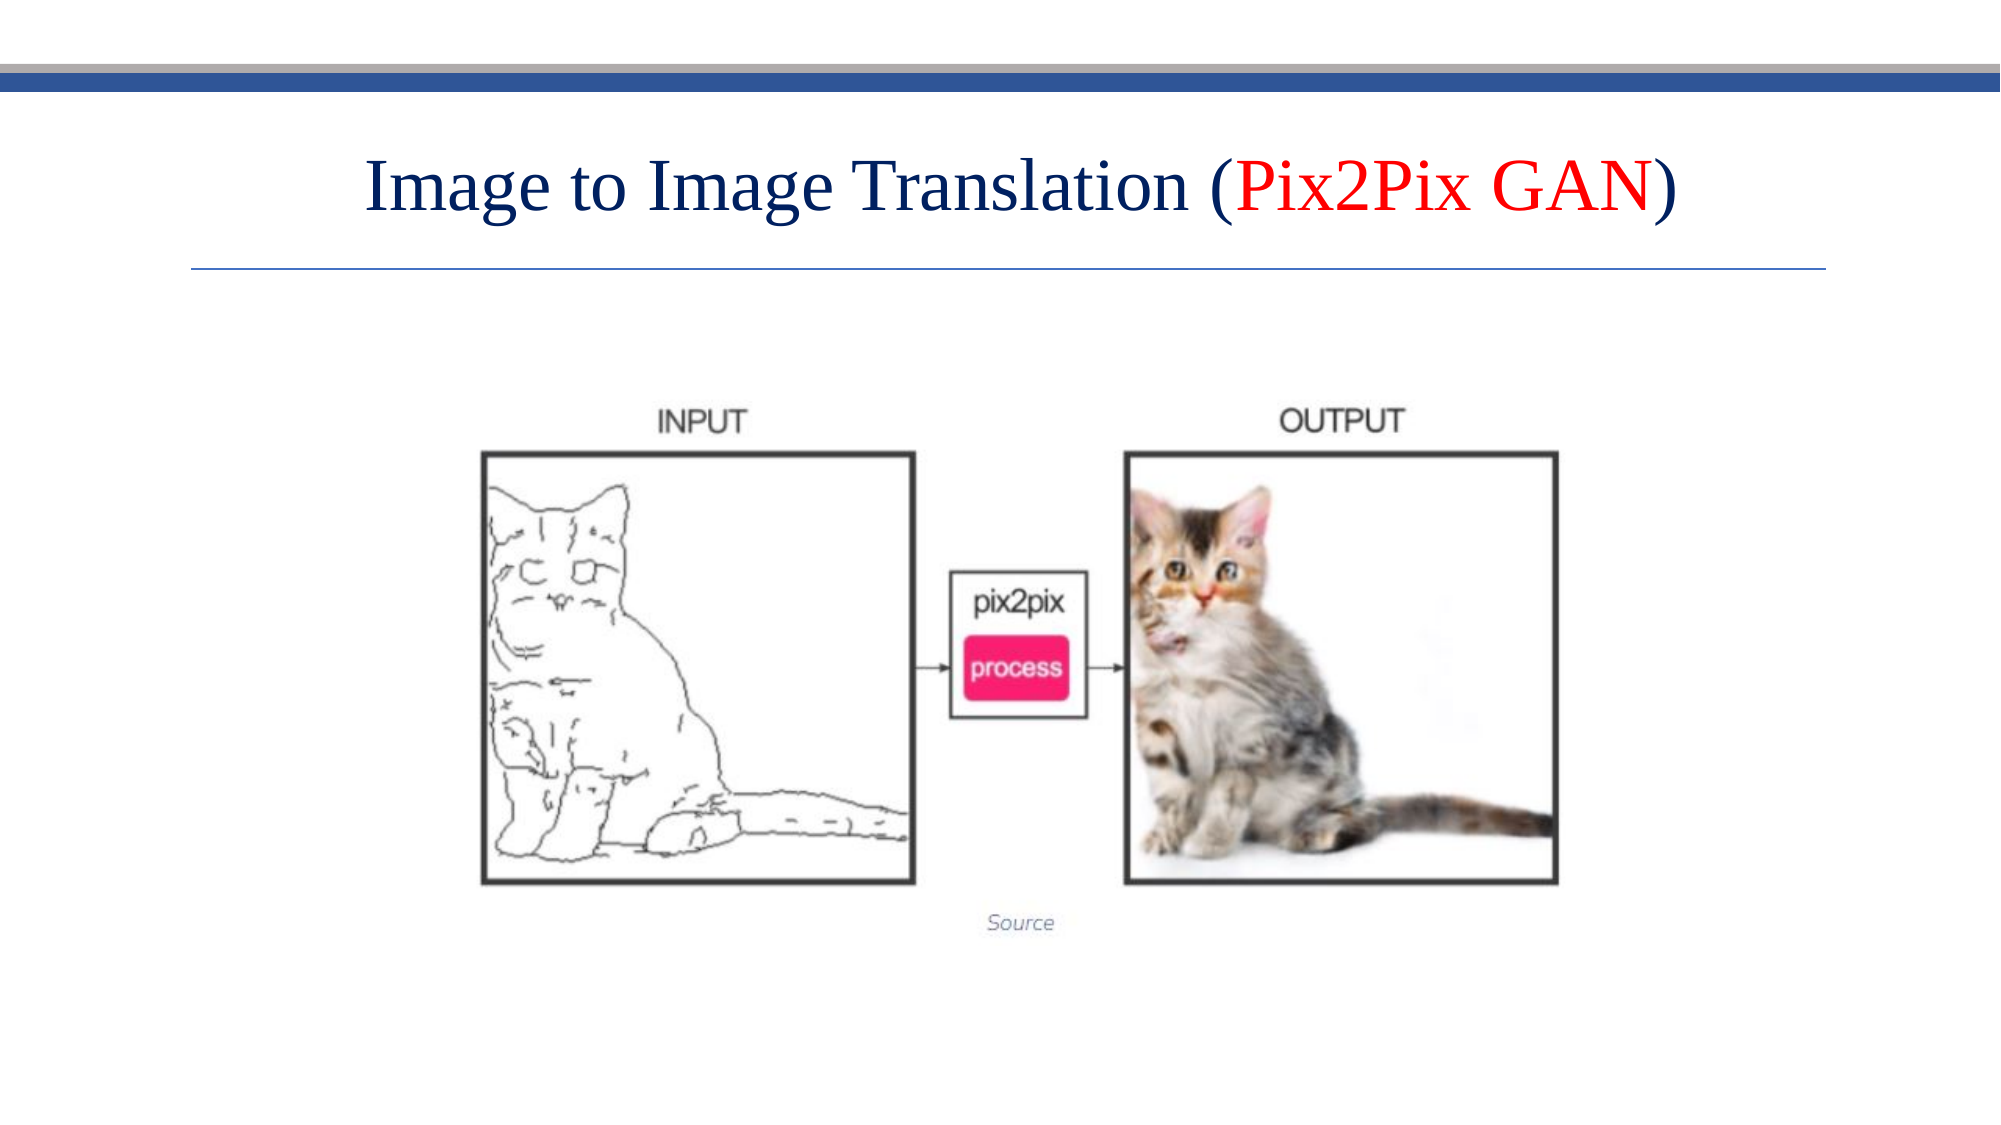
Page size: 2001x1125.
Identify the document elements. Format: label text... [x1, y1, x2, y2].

text_box Image to Image Translation (Pix2Pix GAN) [235, 128, 1808, 234]
picture [402, 375, 1642, 946]
text_box [0, 63, 2000, 72]
text_box [0, 72, 2000, 93]
